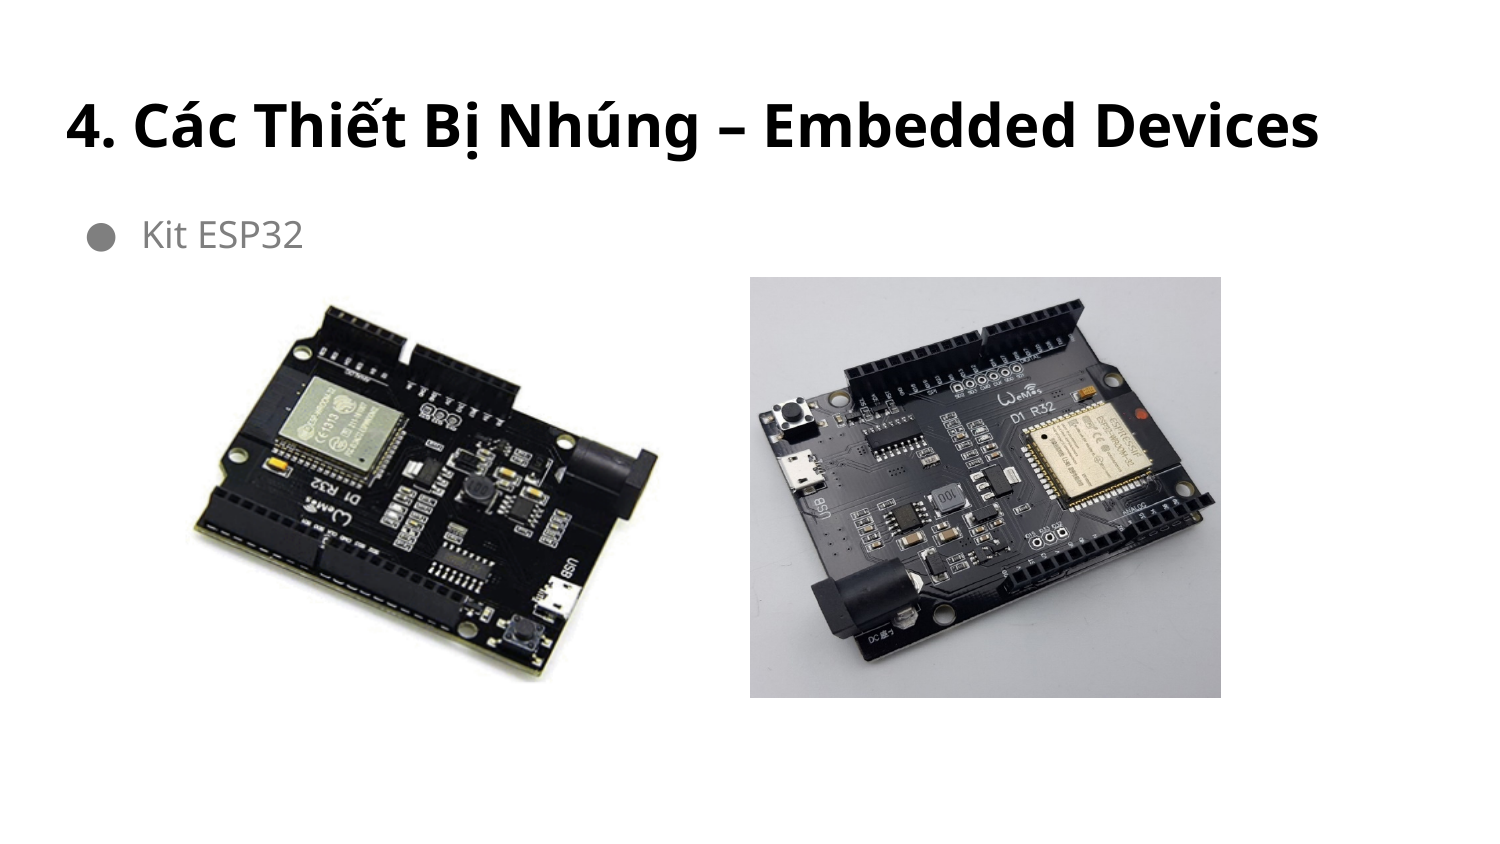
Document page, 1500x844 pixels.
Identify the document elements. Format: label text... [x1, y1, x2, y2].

title 4. Các Thiết Bị Nhúng – Embedded Devices [51, 72, 1449, 176]
list Kit ESP32 [51, 189, 1449, 750]
picture [172, 277, 681, 699]
picture [749, 277, 1222, 699]
